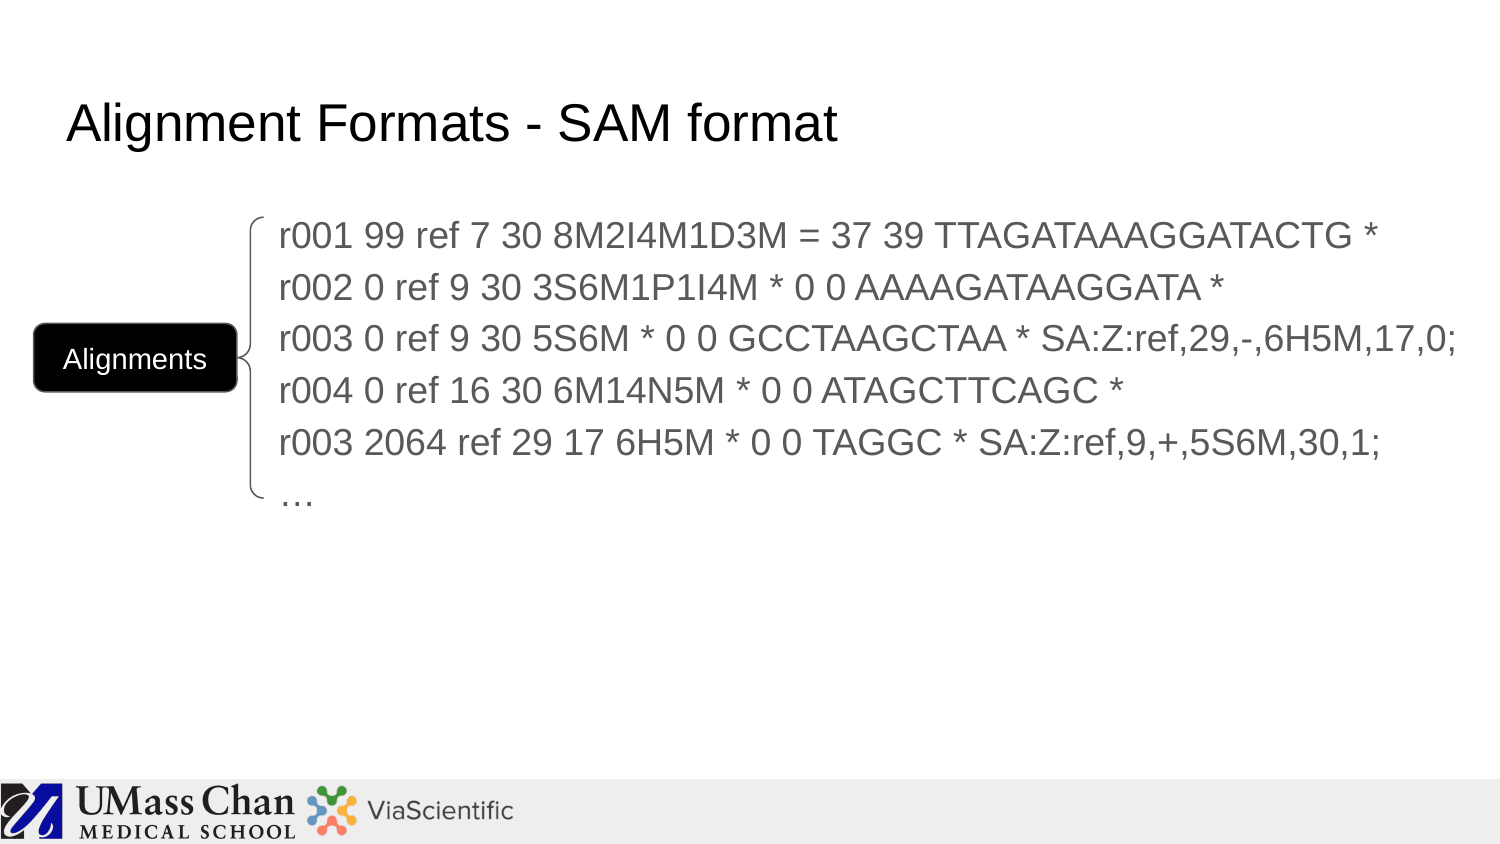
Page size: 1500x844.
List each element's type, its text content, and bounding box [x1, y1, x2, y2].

text_box [237, 217, 264, 499]
title Alignment Formats - SAM format [51, 72, 1449, 167]
picture [0, 783, 296, 839]
picture [306, 783, 515, 840]
list r001 99 ref 7 30 8M2I4M1D3M = 37 39 TTAGATAAAGGATACTG * r002 0 ref 9 30 3S6M1P1I4M * 0 0 AAAAGATAAGGATA * r003 0 ref 9 30 5S6M * 0 0 GCCTAAGCTAA * SA:Z:ref,29,-,6H5M,17,0; r004 0 ref 16 30 6M14N5M * 0 0 ATAGCTTCAGC * r003 2064 ref 29 17 6H5M * 0 0 TAGGC * SA:Z:ref,9,+,5S6M,30,1; … [263, 189, 1489, 546]
text_box Alignments [33, 323, 237, 392]
